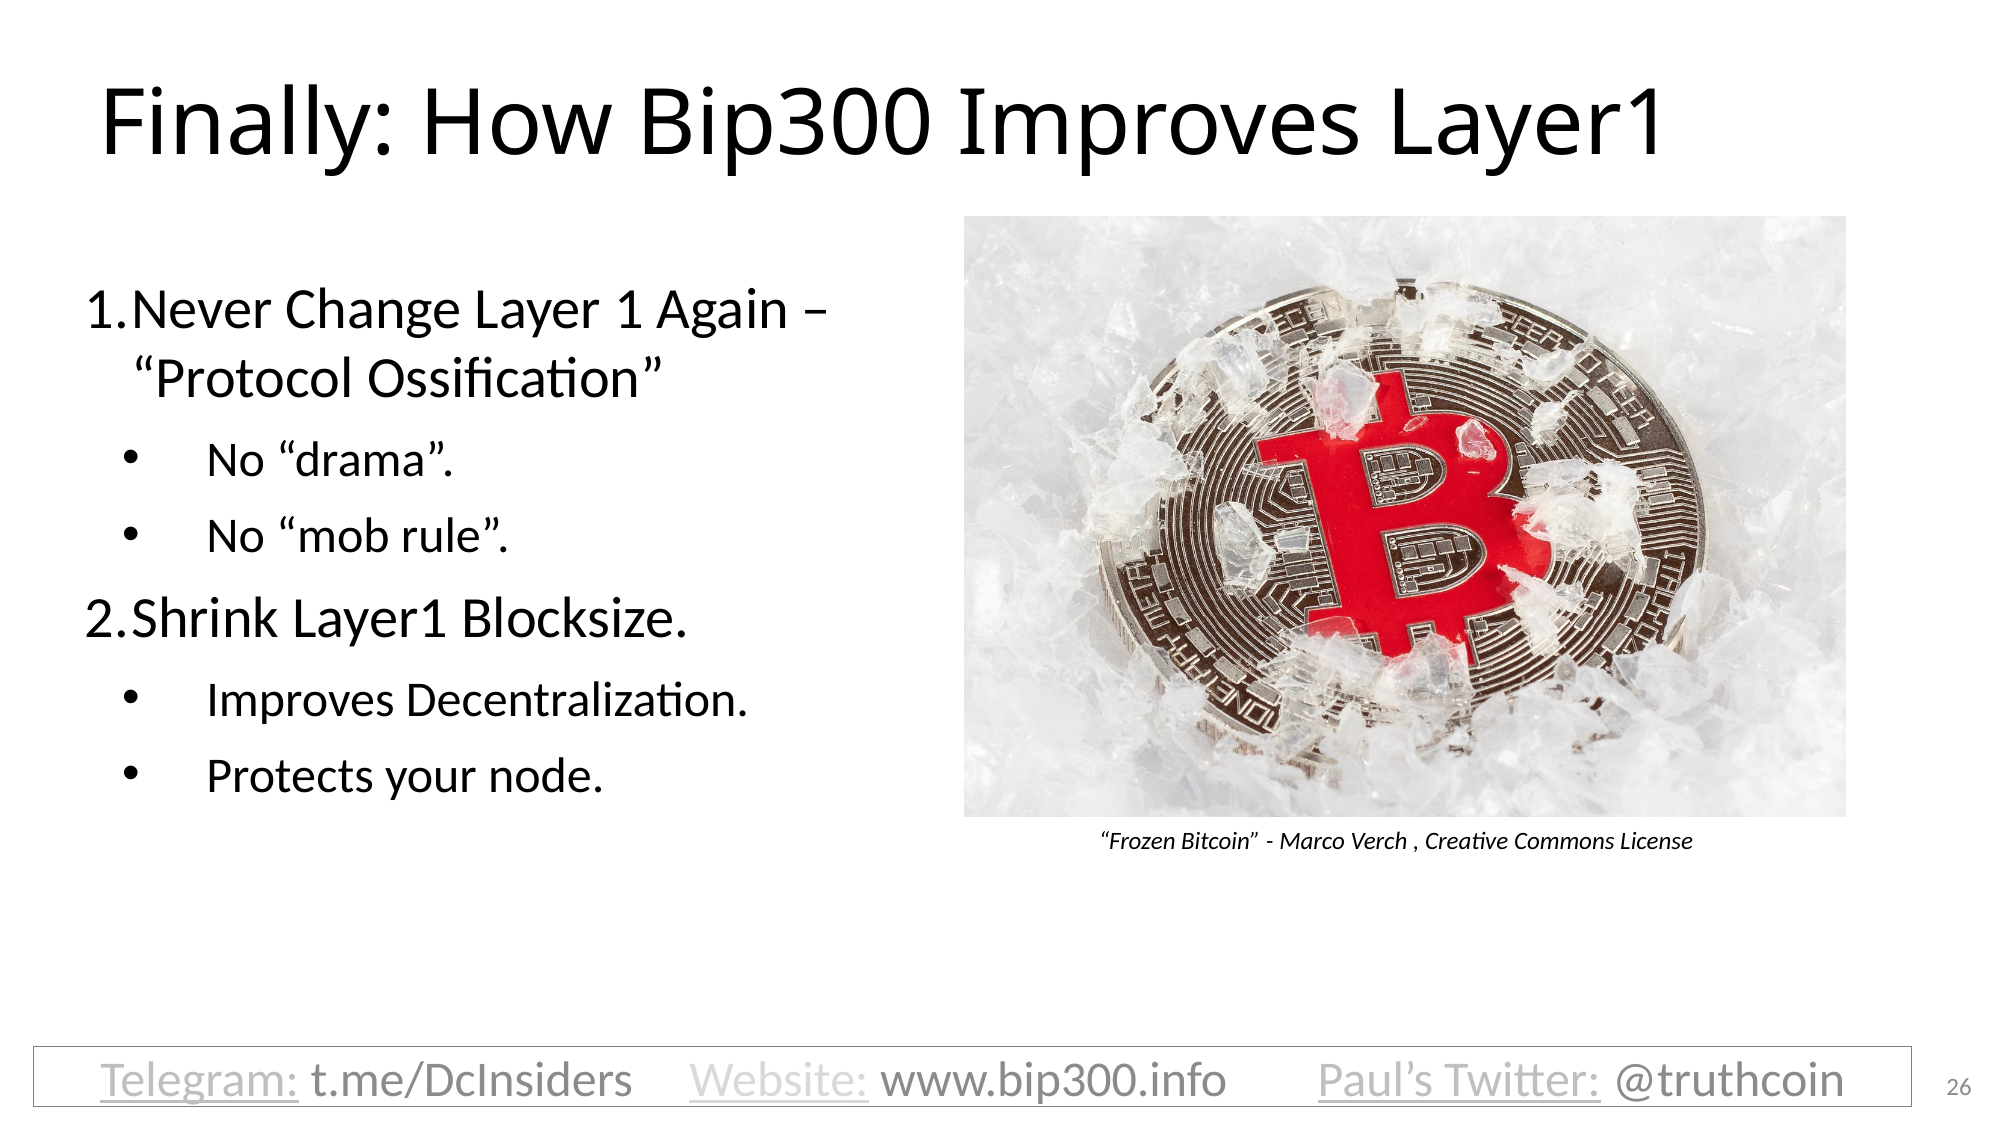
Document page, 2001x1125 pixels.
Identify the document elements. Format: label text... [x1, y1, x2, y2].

list Never Change Layer 1 Again – “Protocol Ossification” No “drama”. No “mob rule”. Shrink Layer1 Blocksize. Improves Decentralization. Protects your node. [69, 262, 877, 863]
text_box “Frozen Bitcoin” - Marco Verch , Creative Commons License [1083, 817, 1726, 862]
slide_number 26 [1915, 1055, 1987, 1116]
picture [964, 216, 1846, 817]
footer Telegram: t.me/DcInsiders Website: www.bip300.info Paul’s Twitter: @truthcoin [33, 1046, 1912, 1107]
title Finally: How Bip300 Improves Layer1 [83, 32, 1916, 217]
